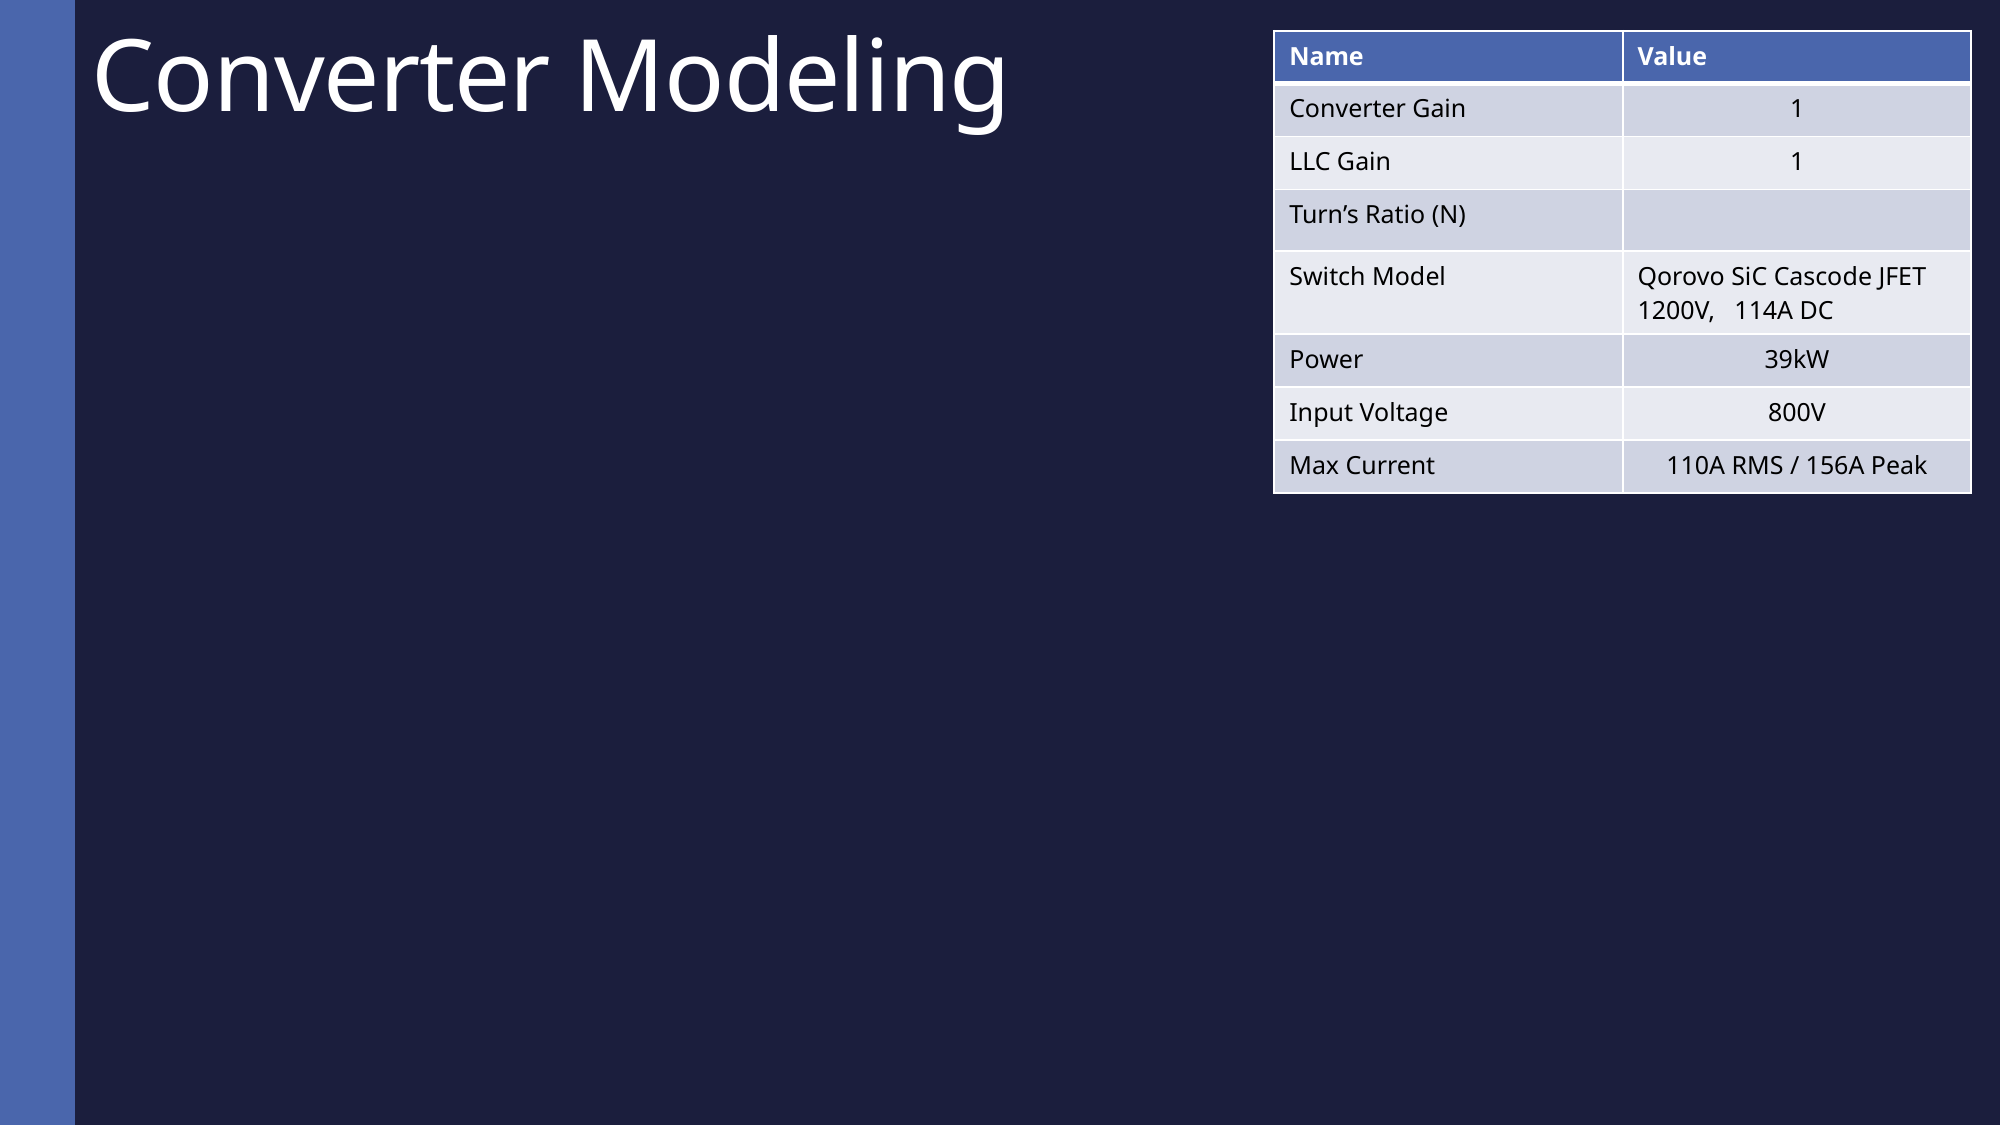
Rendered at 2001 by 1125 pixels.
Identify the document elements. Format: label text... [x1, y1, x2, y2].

title Converter Modeling [76, 0, 1933, 140]
